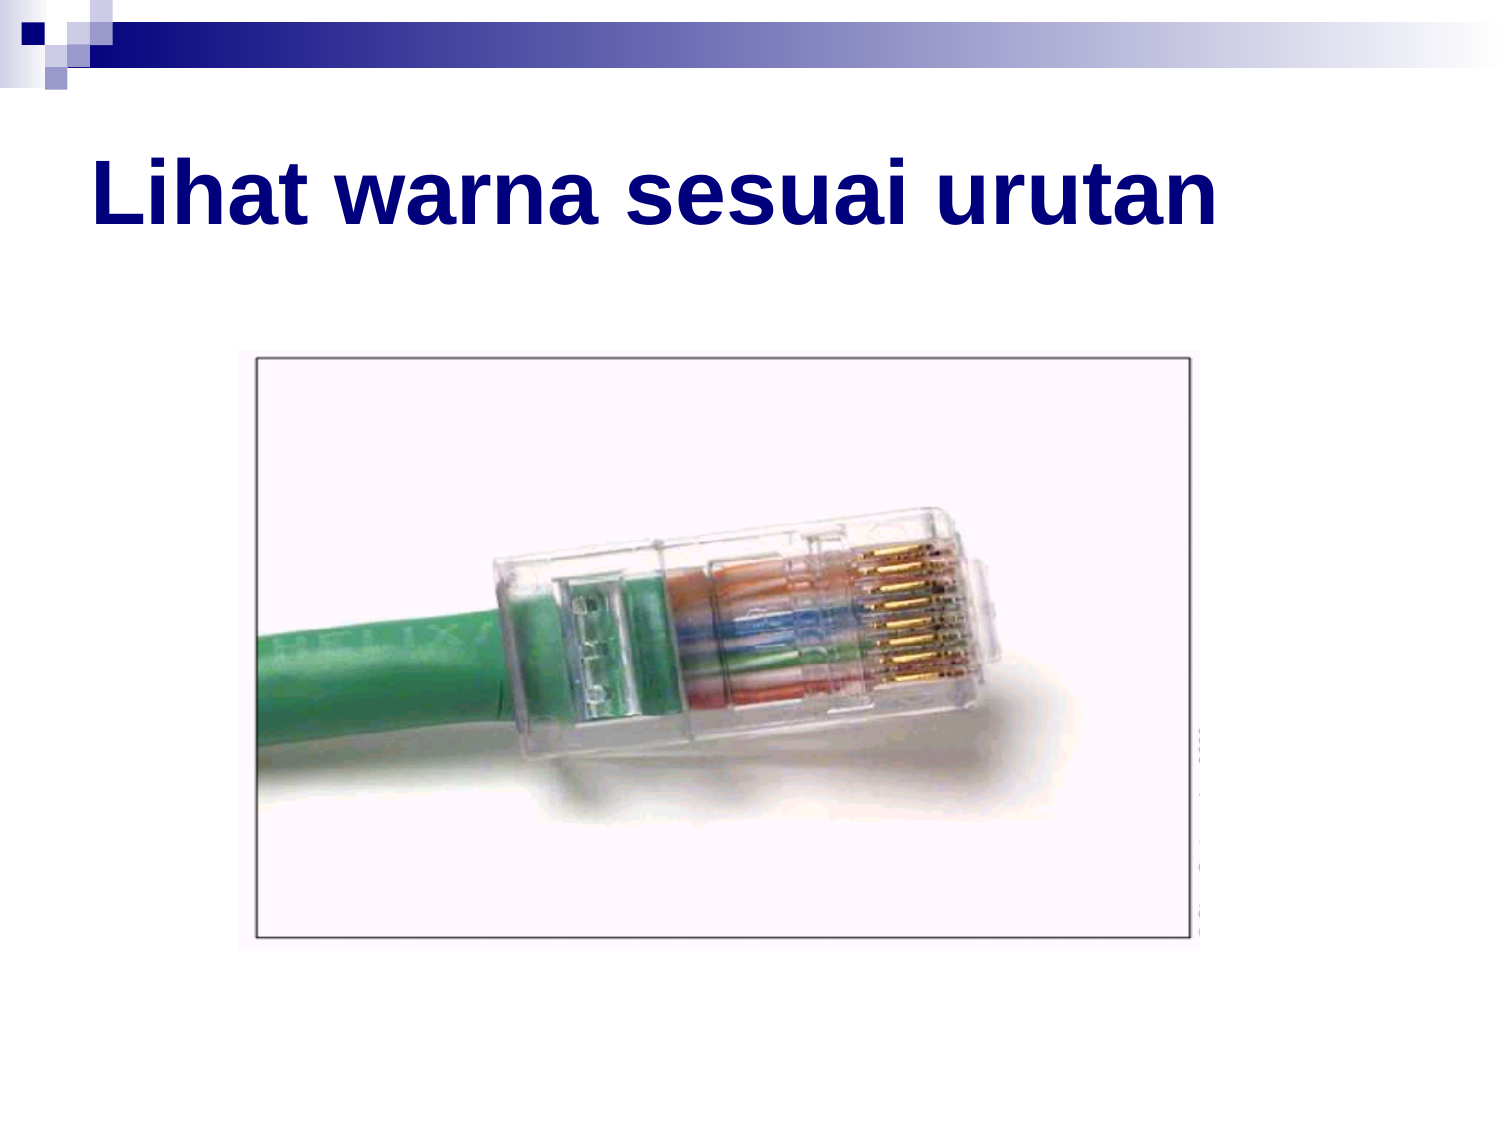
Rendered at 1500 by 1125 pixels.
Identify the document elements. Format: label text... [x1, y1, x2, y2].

title Lihat warna sesuai urutan [75, 75, 1425, 300]
picture [237, 349, 1201, 951]
